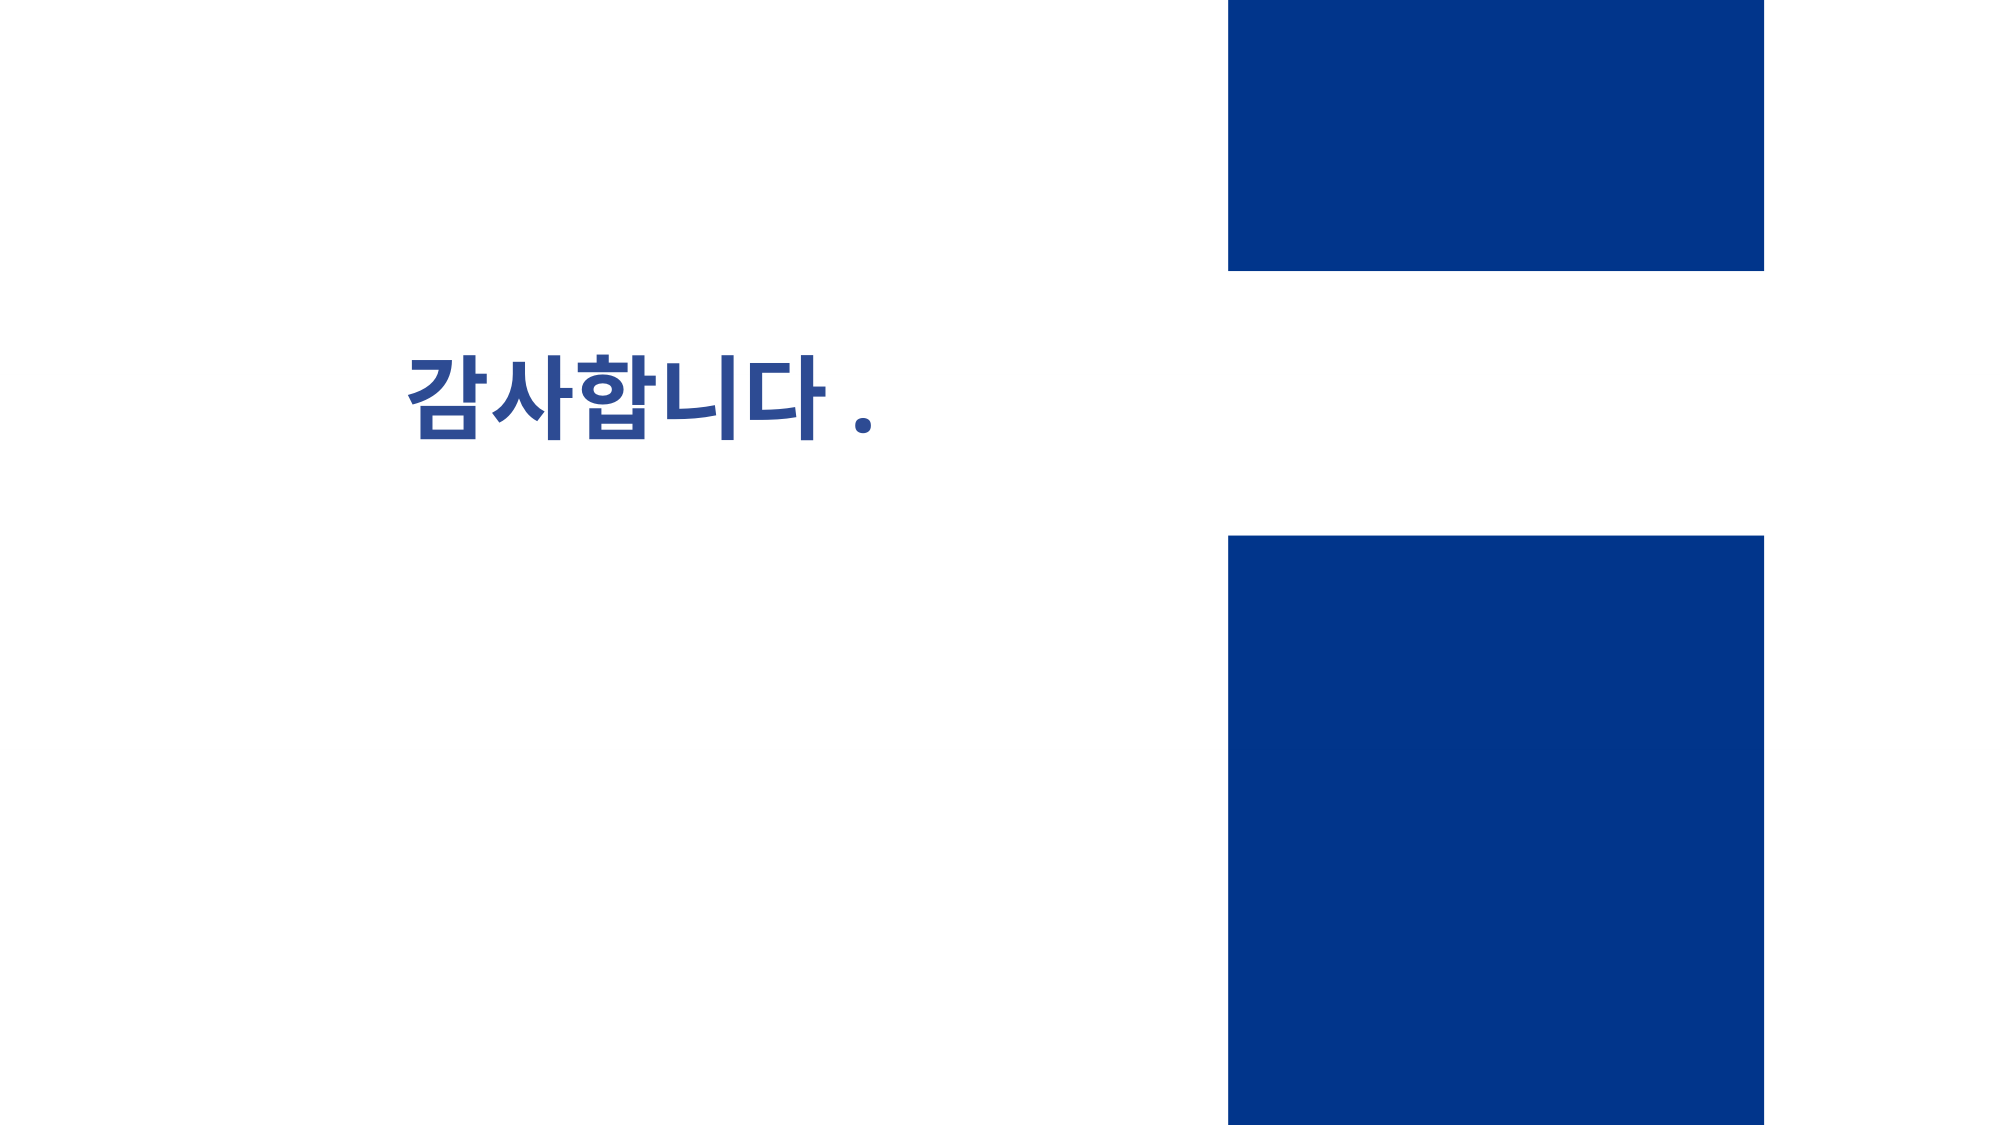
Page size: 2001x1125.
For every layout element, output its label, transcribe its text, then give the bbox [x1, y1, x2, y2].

title 감사합니다. [83, 294, 1199, 512]
picture [0, 0, 2000, 1125]
